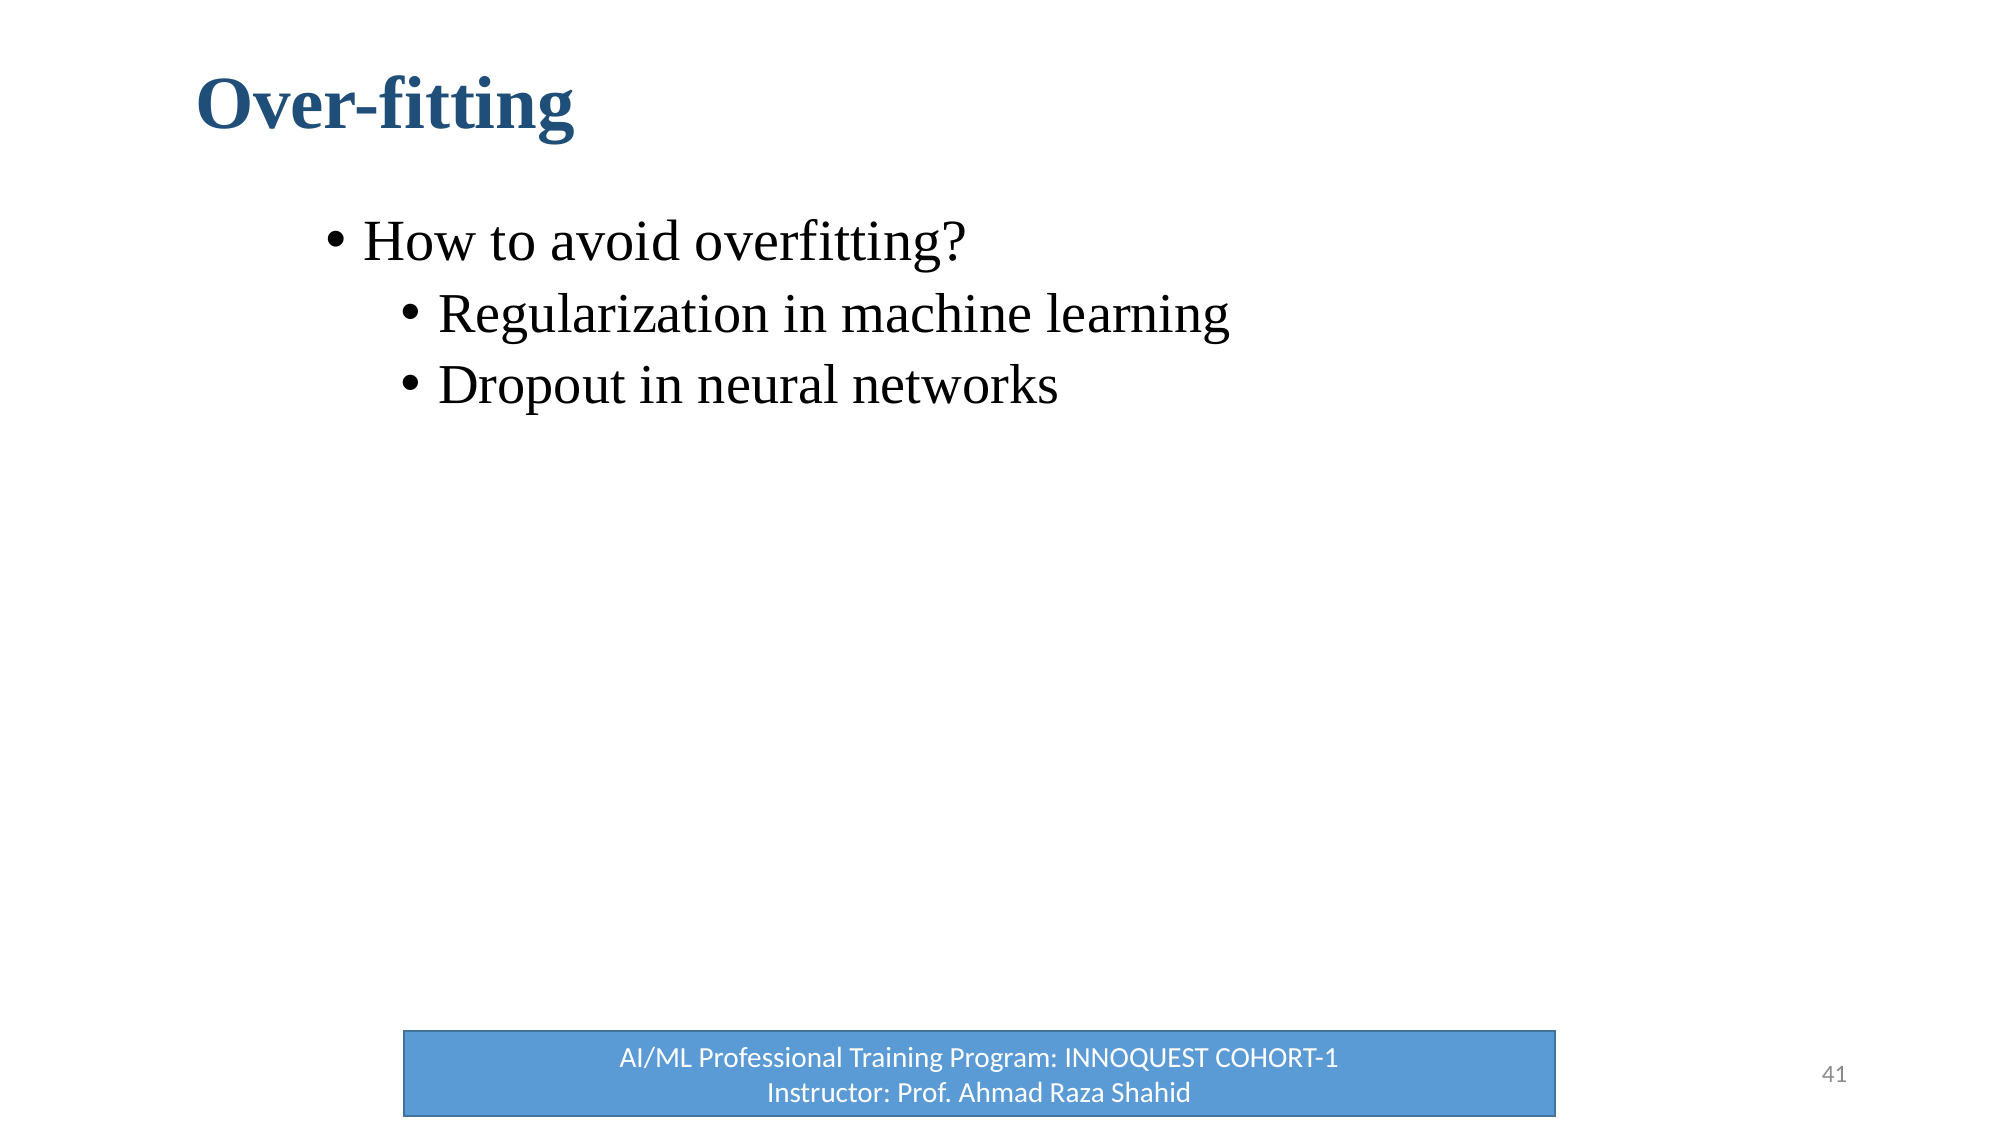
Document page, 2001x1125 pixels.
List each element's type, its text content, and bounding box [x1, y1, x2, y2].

title Over-fitting [180, 47, 1830, 163]
slide_number 41 [1556, 1042, 1863, 1103]
text_box AI/ML Professional Training Program: INNOQUEST COHORT-1 Instructor: Prof. Ahmad Raza Shahid [403, 1030, 1556, 1117]
list How to avoid overfitting? Regularization in machine learning Dropout in neural networks [160, 202, 1867, 1120]
